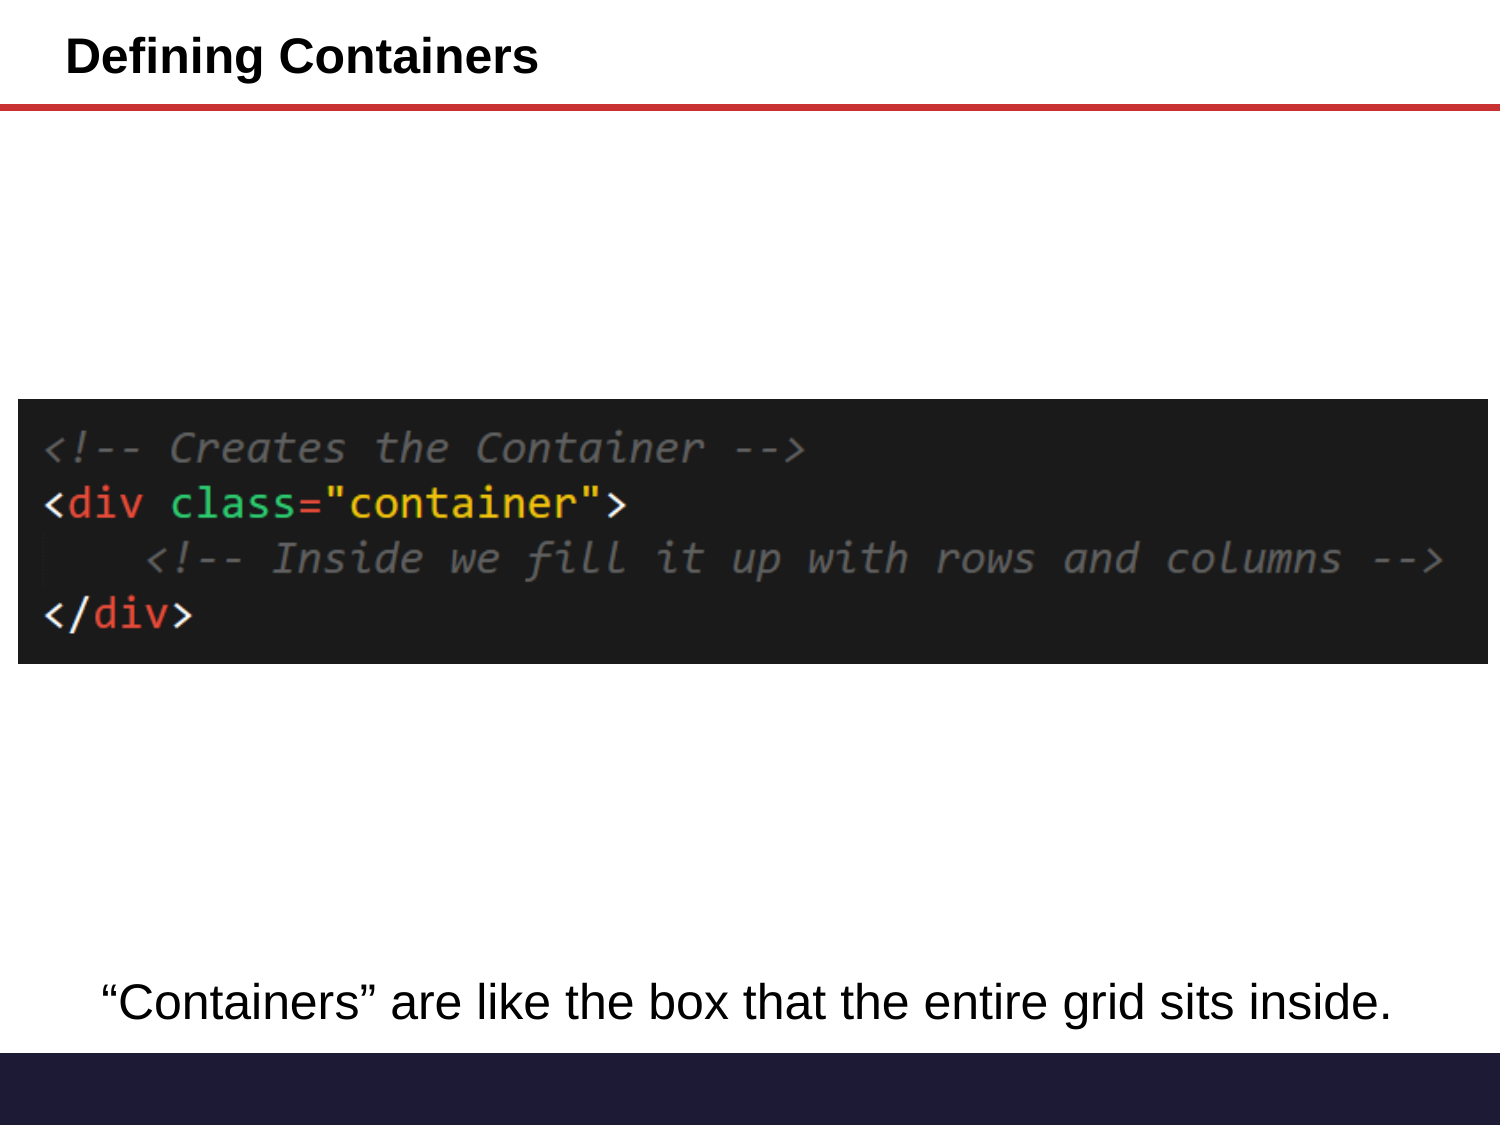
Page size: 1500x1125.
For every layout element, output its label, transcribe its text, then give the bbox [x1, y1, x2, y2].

picture [18, 399, 1488, 664]
text_box “Containers” are like the box that the entire grid sits inside. [72, 961, 1423, 1050]
text_box Defining Containers [49, 16, 888, 92]
